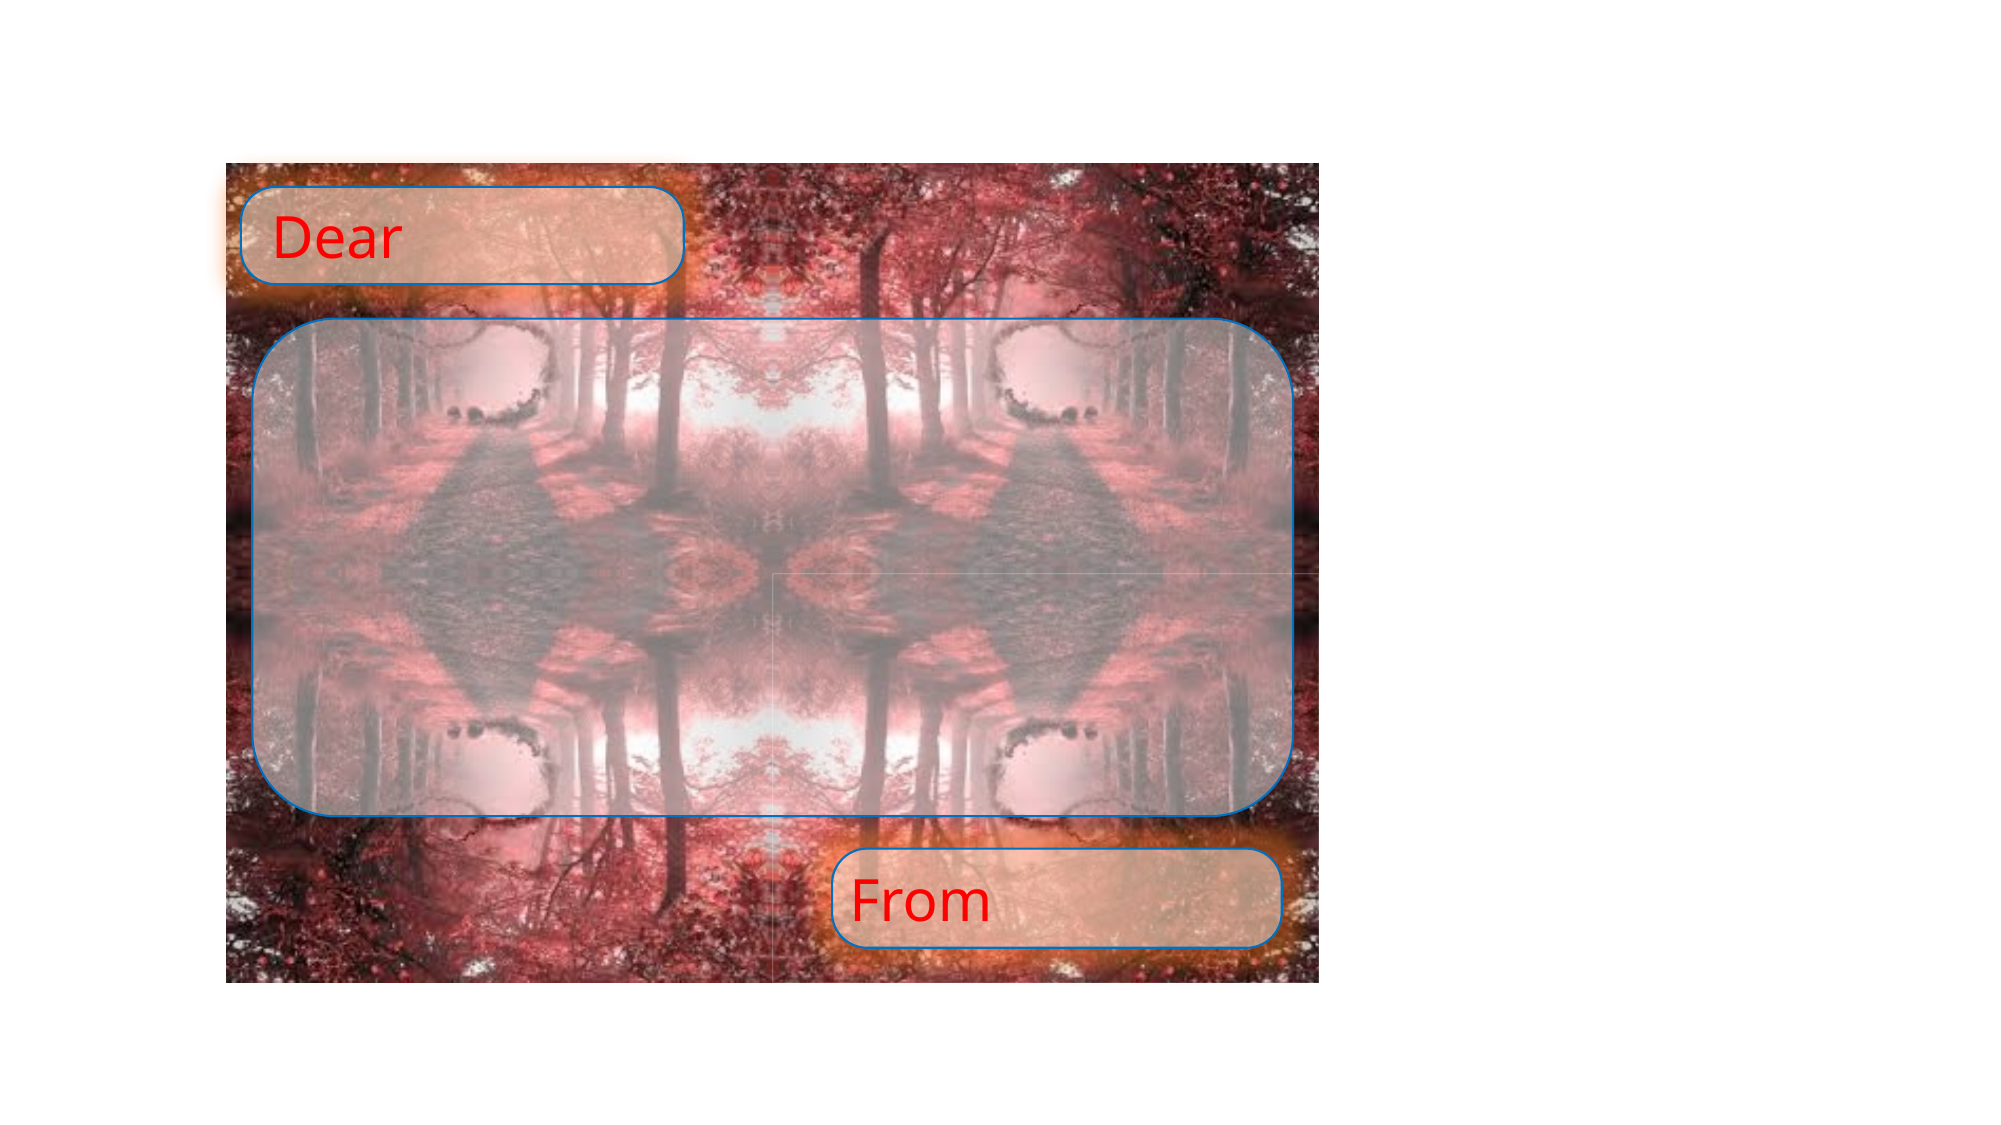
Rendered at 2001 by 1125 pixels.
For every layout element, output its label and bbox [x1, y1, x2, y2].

text_box [226, 163, 1319, 983]
